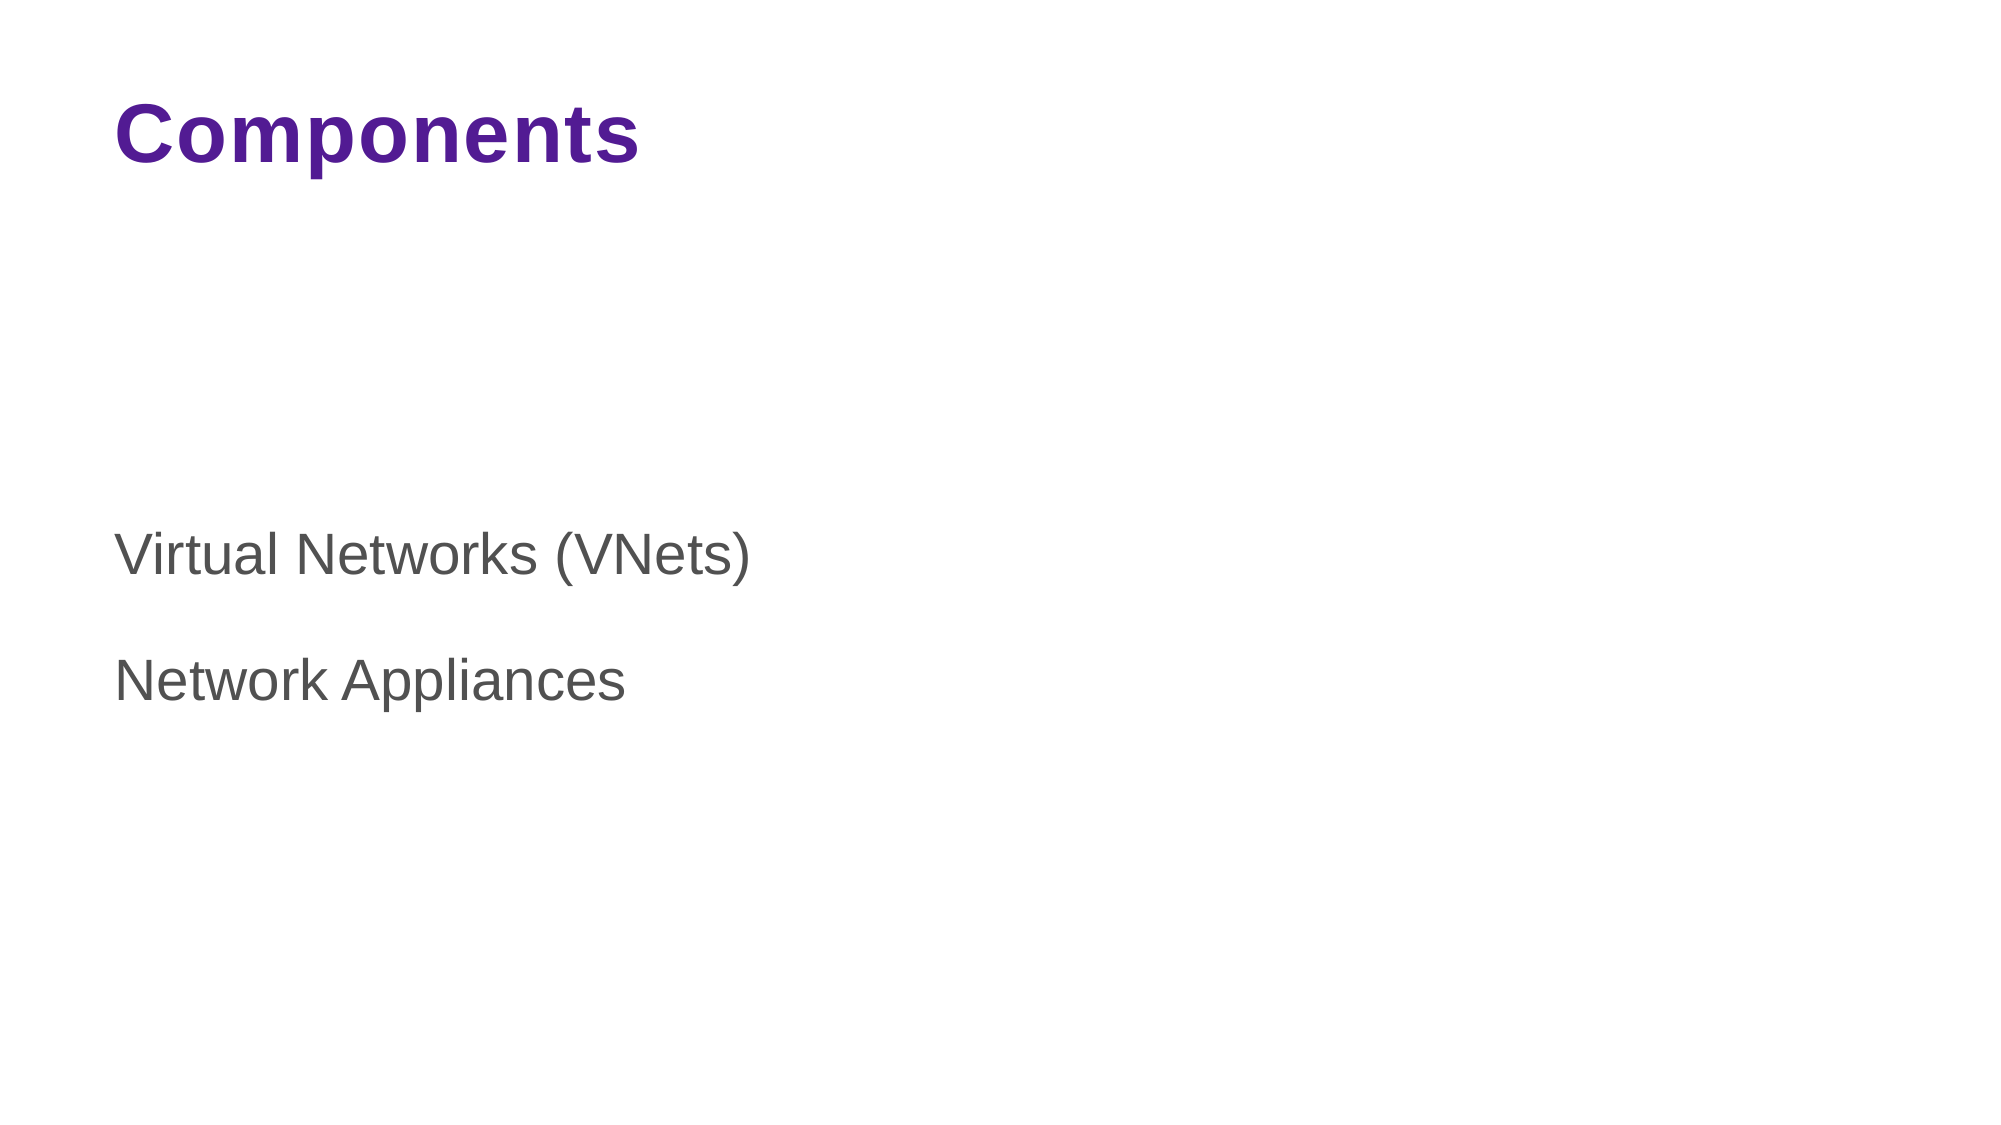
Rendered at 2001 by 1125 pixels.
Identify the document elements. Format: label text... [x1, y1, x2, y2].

title Components [99, 59, 1900, 210]
list Virtual Networks (VNets) Network Appliances [99, 210, 1900, 984]
